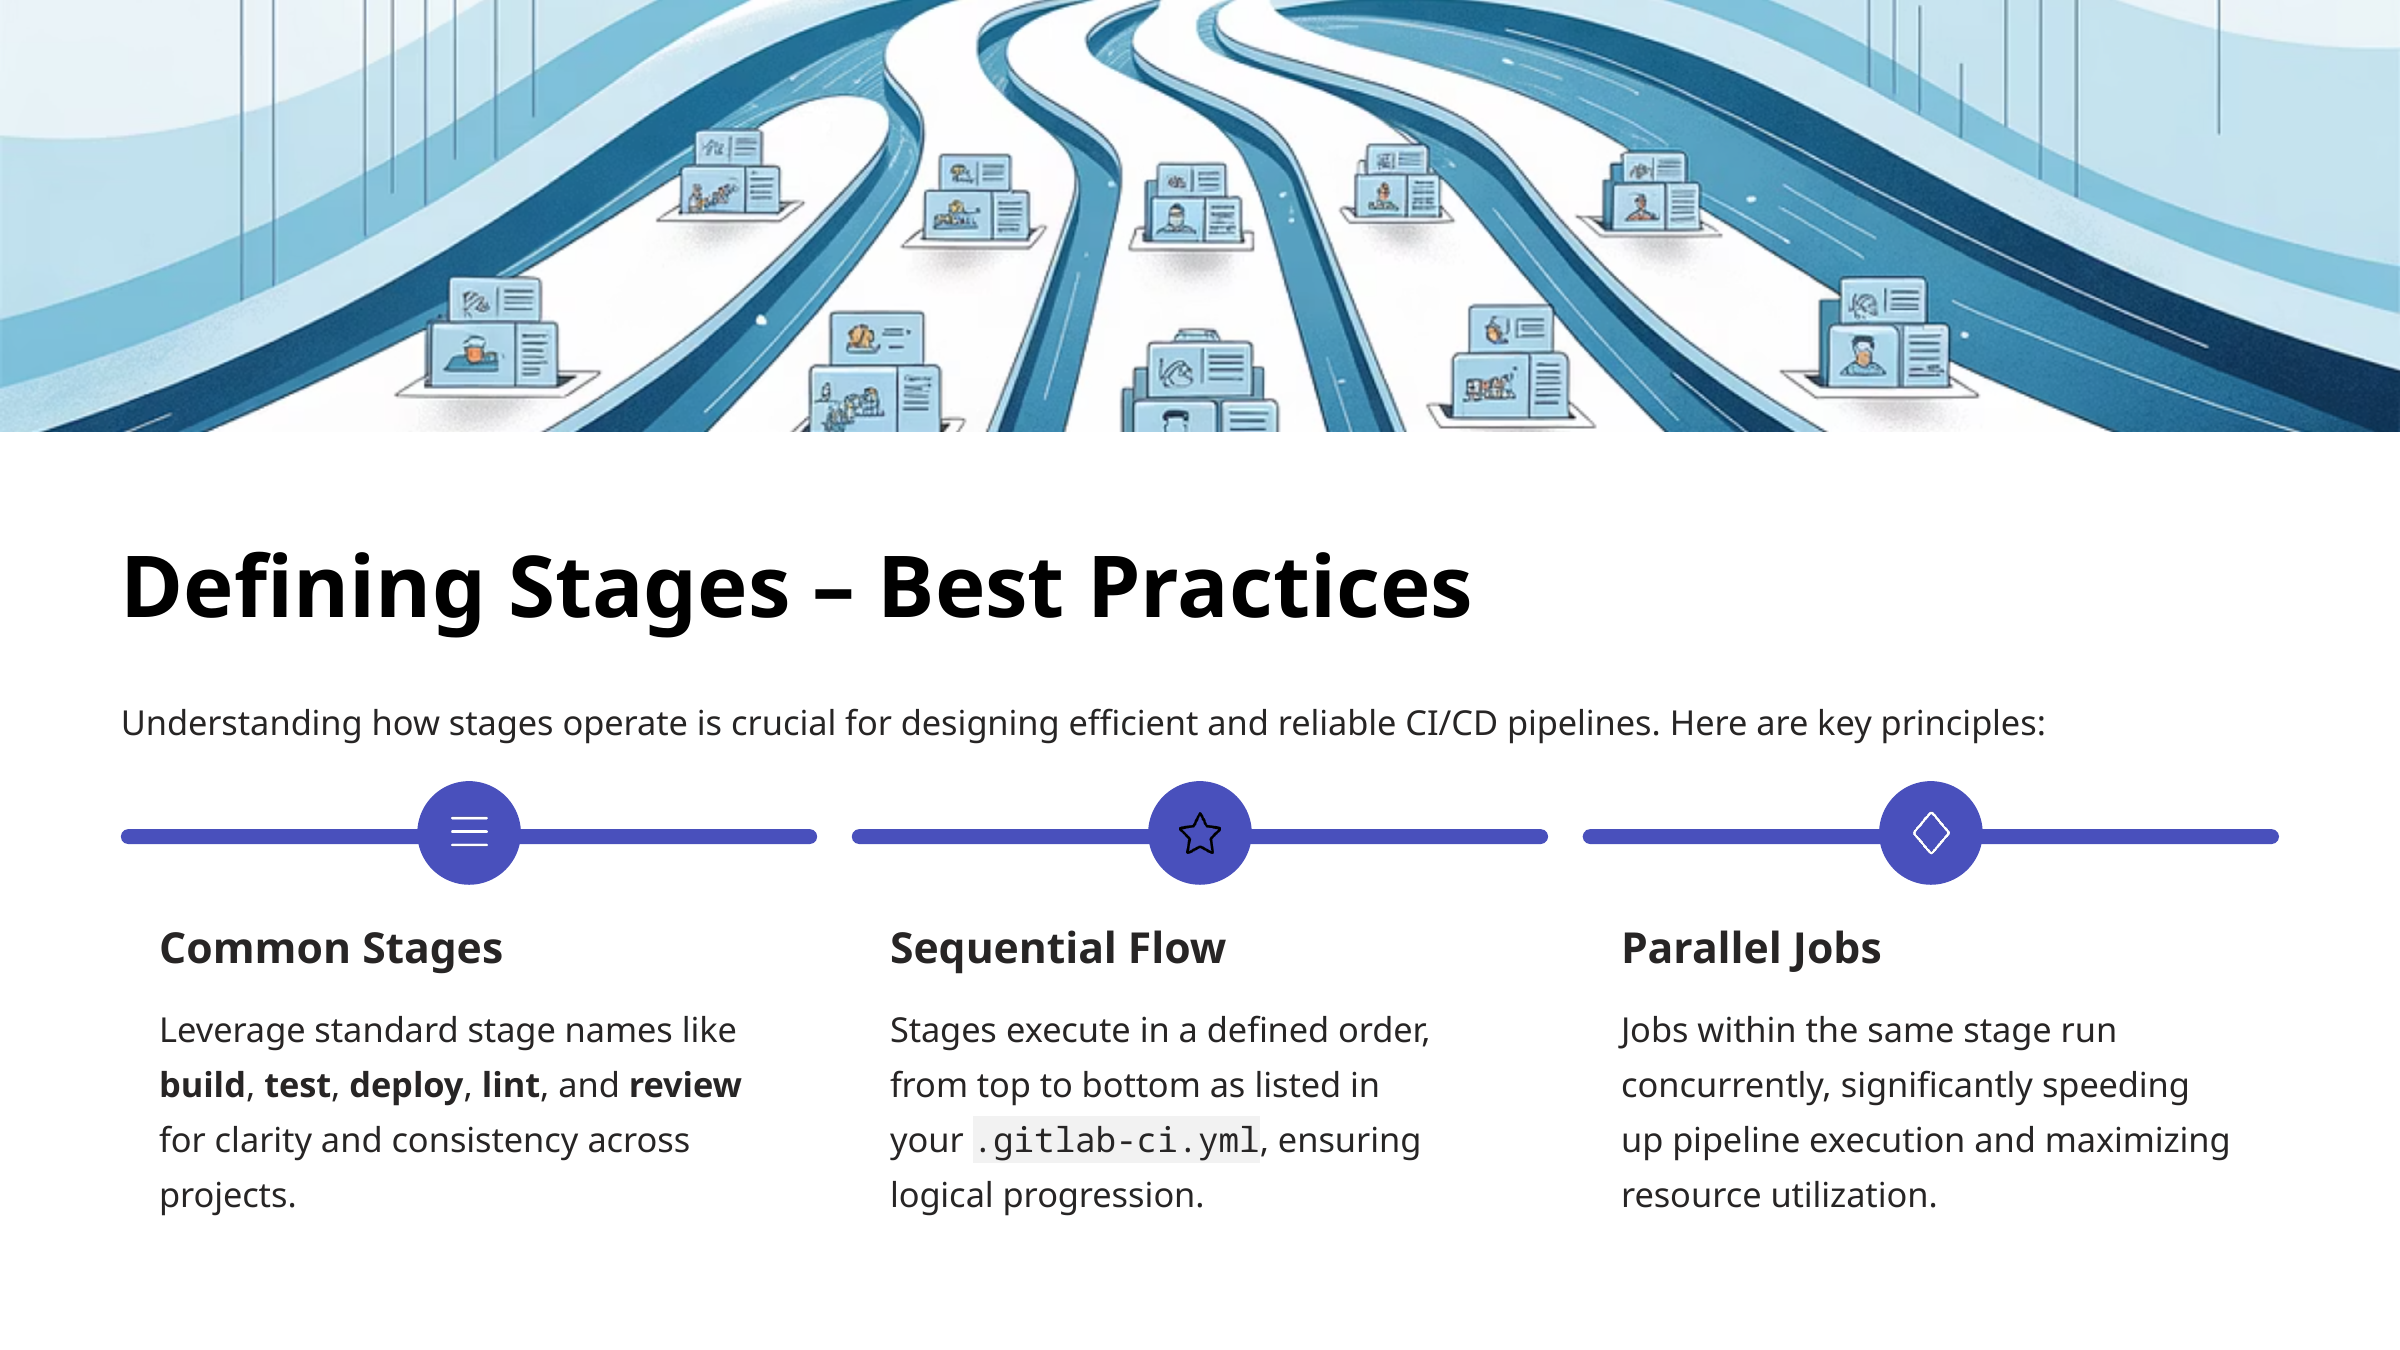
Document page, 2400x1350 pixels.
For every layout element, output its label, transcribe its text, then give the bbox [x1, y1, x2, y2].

text_box [1879, 781, 1983, 885]
picture [1179, 812, 1221, 854]
text_box Stages execute in a defined order, from top to bottom as listed in your .gitlab-ci.yml, ensuring logical progression. [890, 993, 1510, 1217]
text_box [1982, 829, 2280, 845]
picture [448, 806, 490, 859]
text_box Jobs within the same stage run concurrently, significantly speeding up pipeline execution and maximizing resource utilization. [1620, 993, 2241, 1215]
text_box [520, 829, 818, 845]
text_box [851, 842, 1549, 1255]
text_box Leverage standard stage names like build, test, deploy, lint, and review for clarity and consistency across projects. [159, 993, 779, 1215]
text_box Understanding how stages operate is crucial for designing efficient and reliable CI/CD pipelines. Here are key principles: [120, 686, 2279, 743]
text_box Defining Stages – Best Practices [120, 527, 1482, 636]
text_box [120, 842, 818, 1255]
text_box Common Stages [159, 919, 591, 974]
text_box [120, 829, 418, 845]
text_box Sequential Flow [890, 919, 1322, 974]
text_box [1582, 842, 2280, 1255]
text_box [851, 829, 1149, 845]
picture [1910, 806, 1952, 859]
text_box [1251, 829, 1549, 845]
picture [0, 0, 2400, 432]
text_box [1148, 781, 1252, 885]
text_box [417, 781, 521, 885]
text_box [1582, 829, 1880, 845]
text_box Parallel Jobs [1620, 919, 2053, 974]
